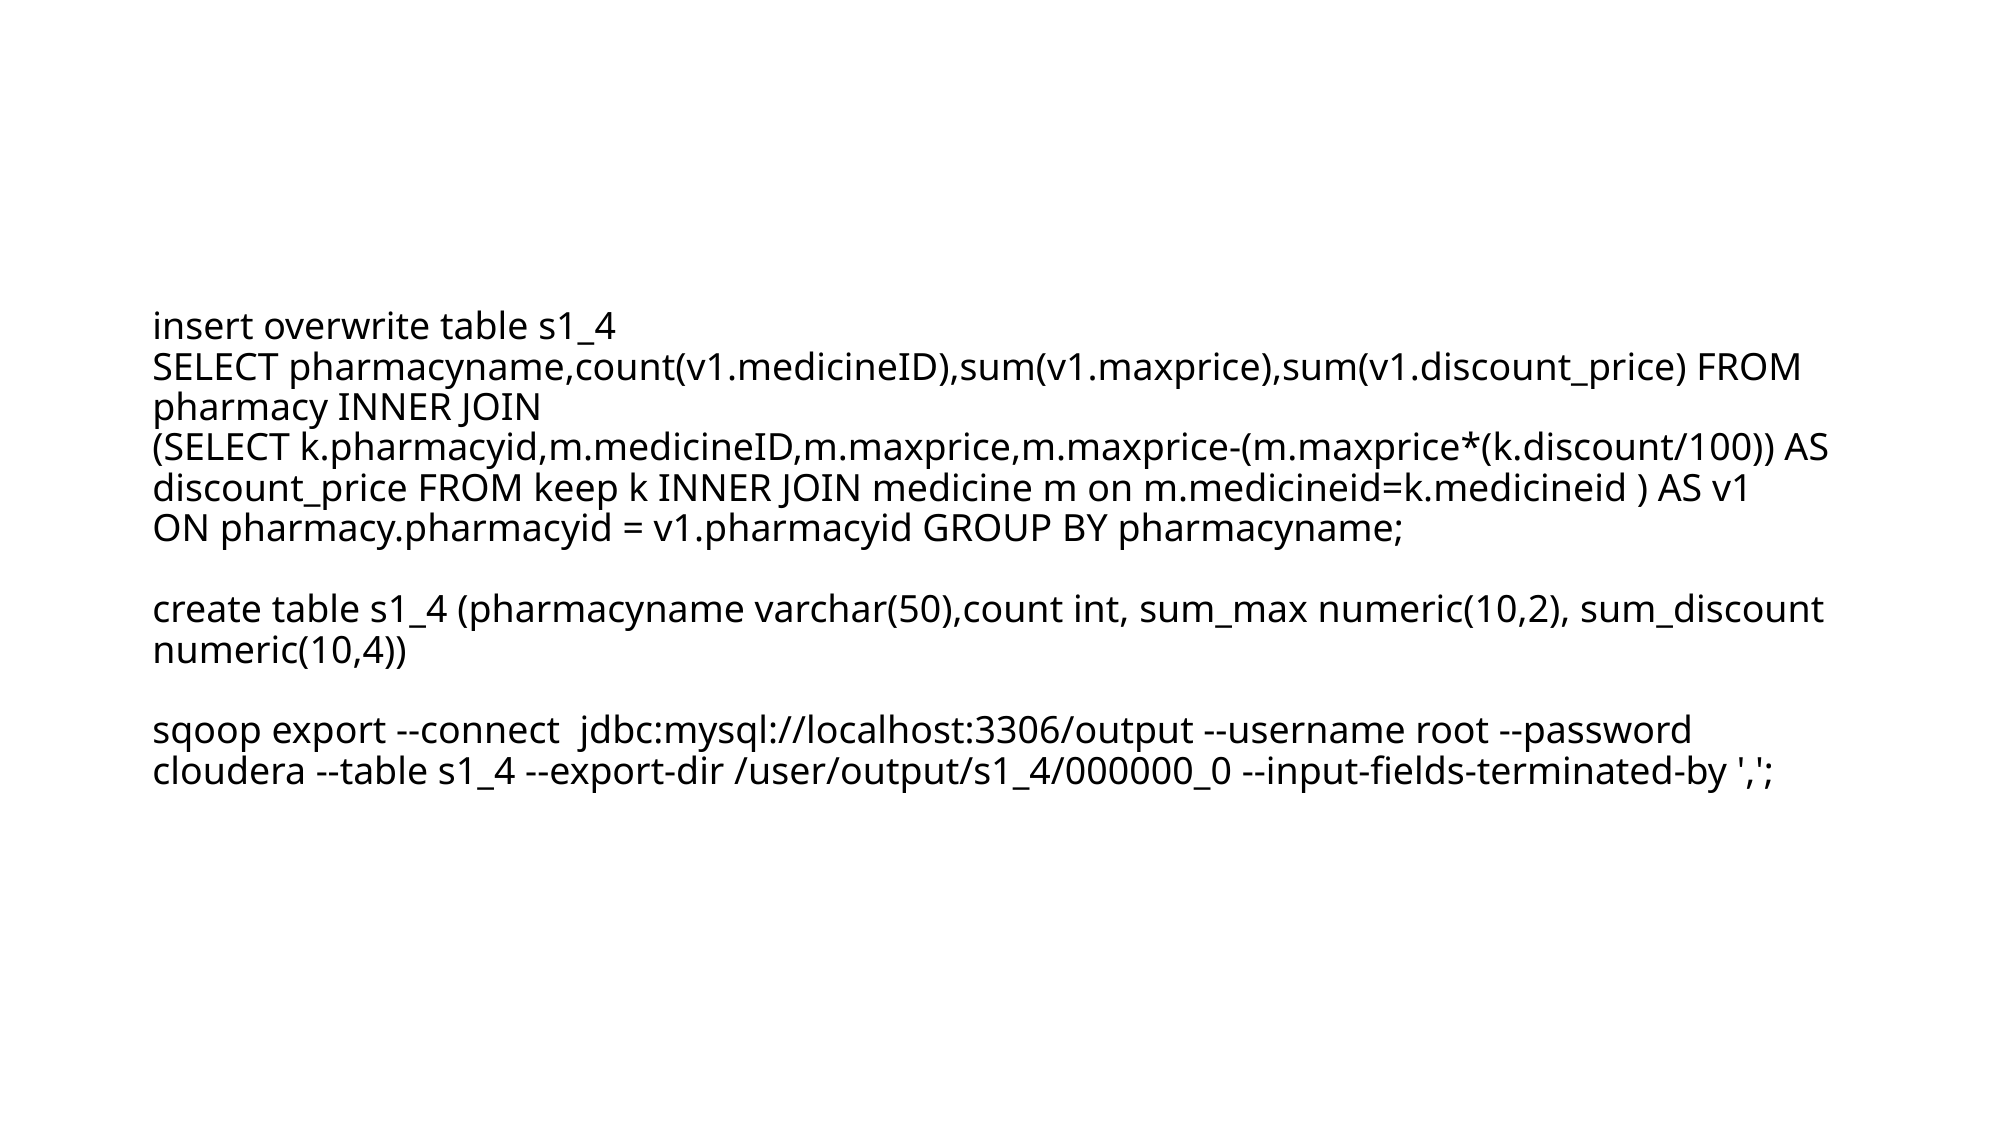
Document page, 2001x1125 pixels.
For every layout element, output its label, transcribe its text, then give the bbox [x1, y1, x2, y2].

title insert overwrite table s1_4 SELECT pharmacyname,count(v1.medicineID),sum(v1.maxprice),sum(v1.discount_price) FROM pharmacy INNER JOIN (SELECT k.pharmacyid,m.medicineID,m.maxprice,m.maxprice-(m.maxprice*(k.discount/100)) AS discount_price FROM keep k INNER JOIN medicine m on m.medicineid=k.medicineid ) AS v1 ON pharmacy.pharmacyid = v1.pharmacyid GROUP BY pharmacyname; create table s1_4 (pharmacyname varchar(50),count int, sum_max numeric(10,2), sum_discount numeric(10,4)) sqoop export --connect jdbc:mysql://localhost:3306/output --username root --password cloudera --table s1_4 --export-dir /user/output/s1_4/000000_0 --input-fields-terminated-by ','; [137, 59, 1863, 1040]
